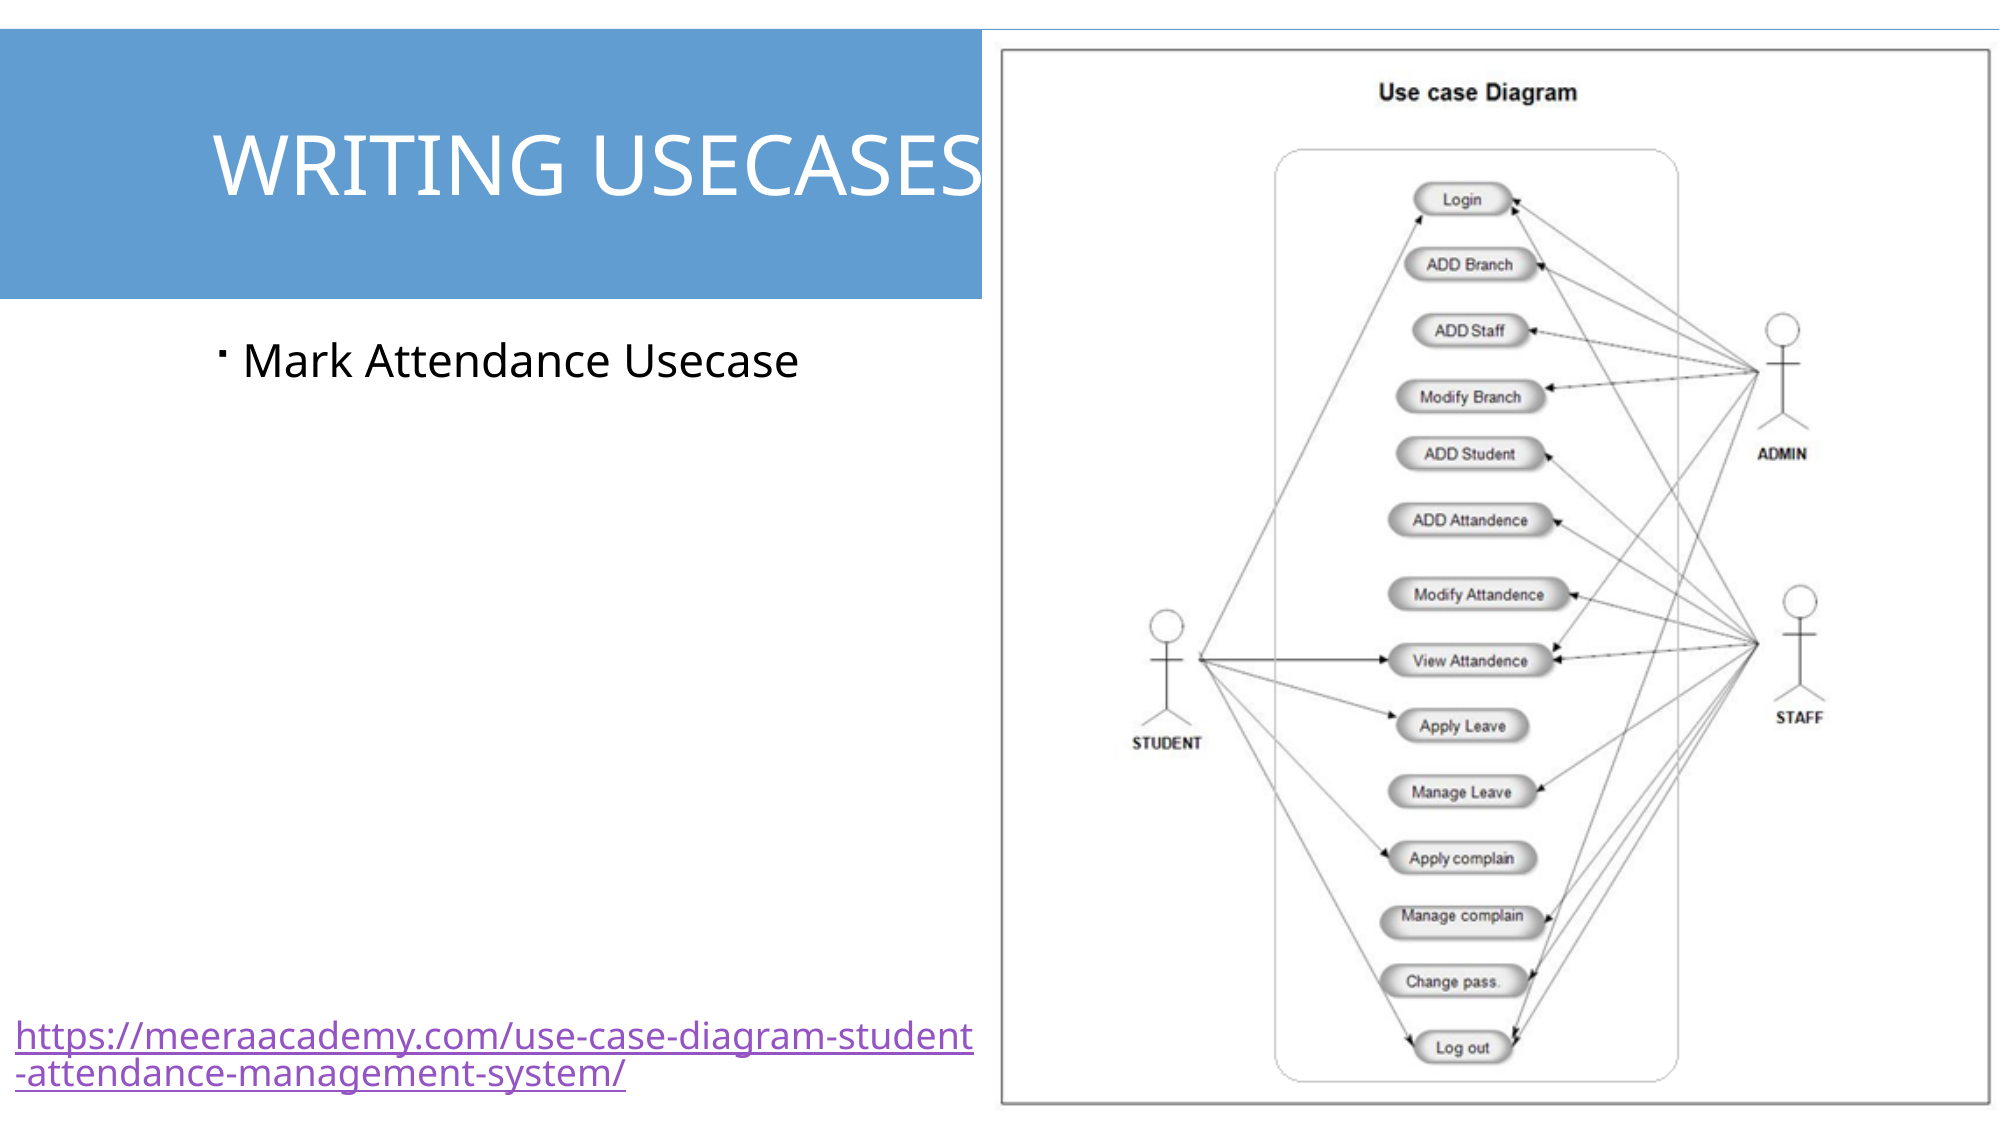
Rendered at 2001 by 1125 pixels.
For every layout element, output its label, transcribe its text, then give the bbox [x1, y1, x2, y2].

text_box https://meeraacademy.com/use-case-diagram-student-attendance-management-system/ [0, 1004, 975, 1071]
list Mark Attendance Usecase [197, 329, 975, 1004]
title Writing Usecases [197, 46, 975, 295]
picture [982, 30, 2000, 1111]
